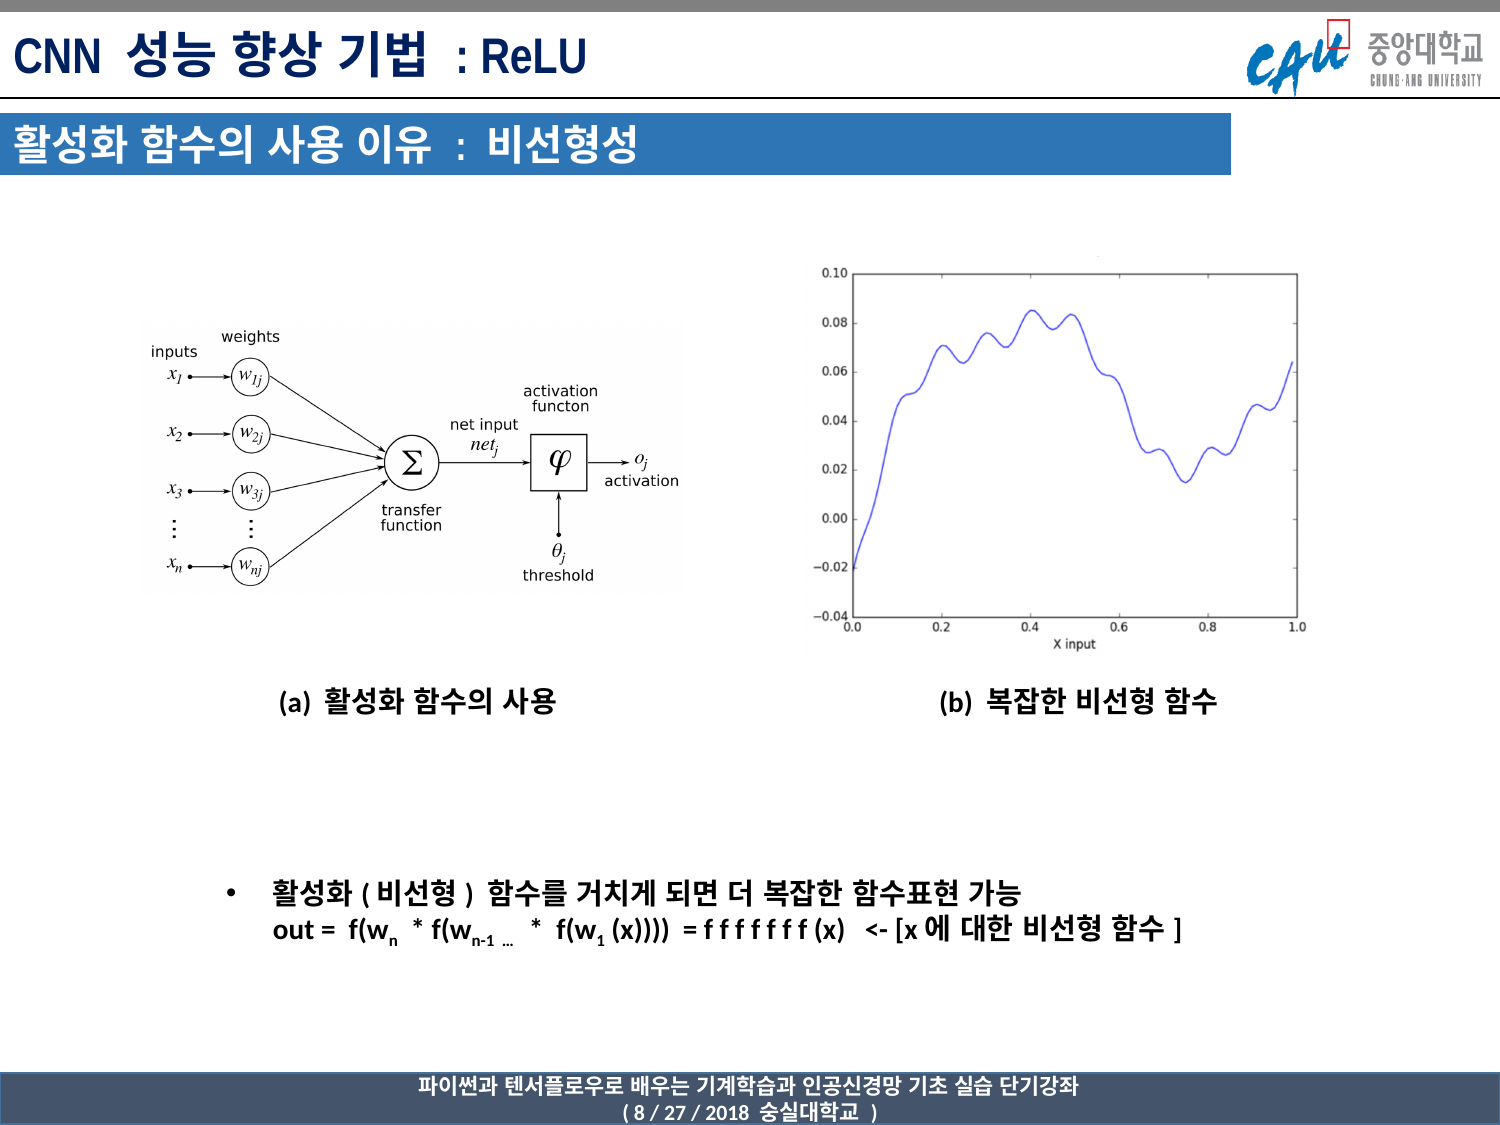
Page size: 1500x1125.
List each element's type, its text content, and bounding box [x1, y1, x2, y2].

text_box CNN 성능 향상 기법 : ReLU [0, 4, 1173, 103]
picture [139, 321, 684, 597]
picture [1227, 5, 1500, 110]
text_box (b) 복잡한 비선형 함수 [924, 676, 1234, 726]
text_box 활성화(비선형) 함수를 거치게 되면 더 복잡한 함수표현 가능 out = f(wn * f(wn-1 … * f(w1 (x)))) = f f f f f f f (x) <- [x에 대한 비선형 함수] [211, 867, 1198, 1028]
text_box 활성화 함수의 사용 이유 : 비선형성 [0, 113, 1231, 175]
picture [804, 256, 1317, 655]
text_box (a) 활성화 함수의 사용 [264, 676, 573, 726]
